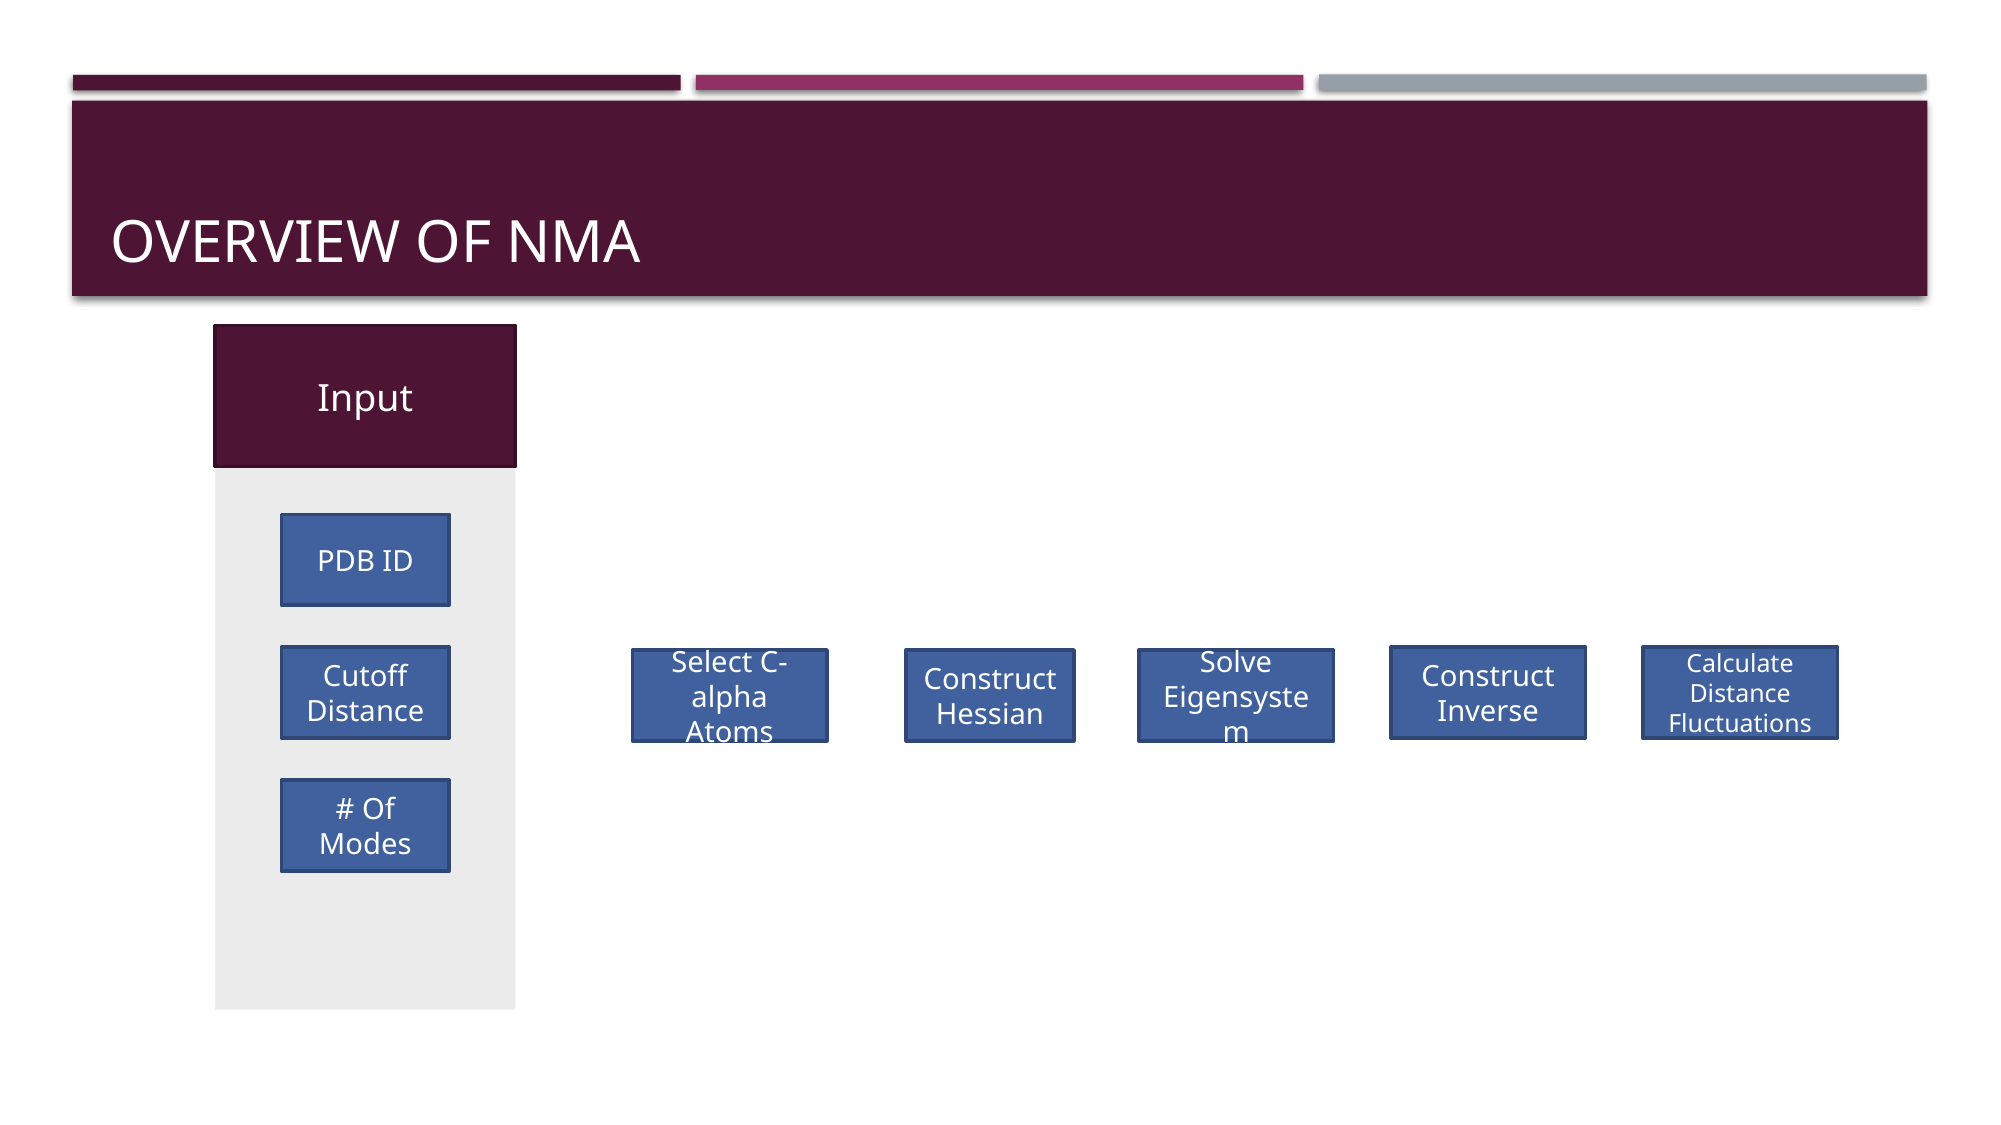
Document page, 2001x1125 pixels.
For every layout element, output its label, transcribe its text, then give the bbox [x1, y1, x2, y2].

text_box Construct Inverse [1389, 645, 1587, 740]
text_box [214, 324, 516, 1011]
text_box Solve Eigensystem [1137, 648, 1335, 743]
text_box Calculate Distance Fluctuations [1641, 645, 1839, 740]
text_box Select C-alpha Atoms [631, 648, 829, 743]
text_box Construct Hessian [904, 648, 1076, 743]
title Overview Of NMA [95, 115, 1905, 282]
